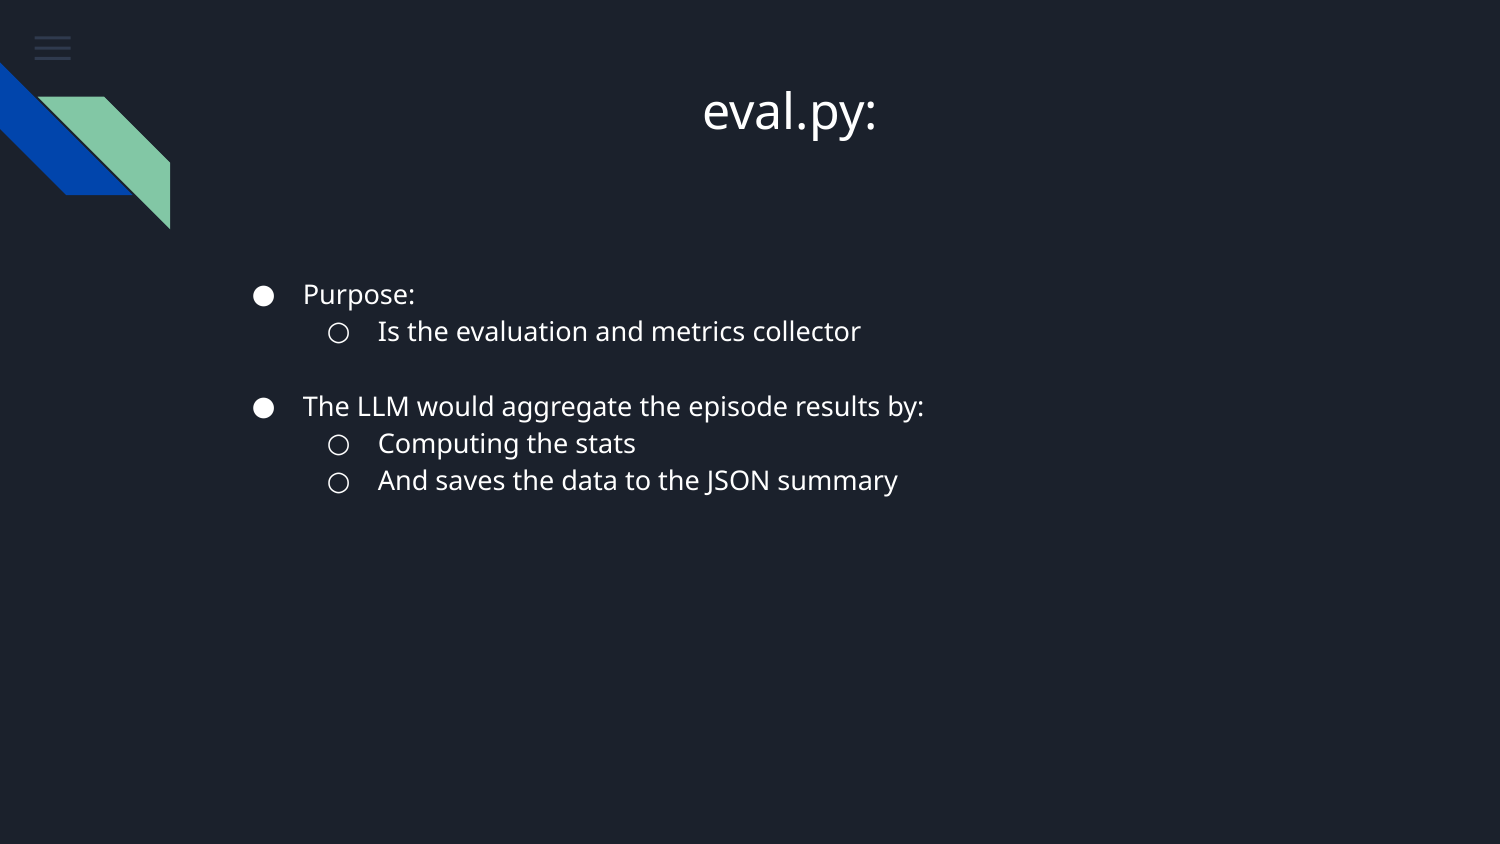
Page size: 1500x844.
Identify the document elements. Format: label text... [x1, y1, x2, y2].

list Purpose: Is the evaluation and metrics collector The LLM would aggregate the episode results by: Computing the stats And saves the data to the JSON summary [212, 257, 1368, 735]
title eval.py: [212, 64, 1368, 215]
